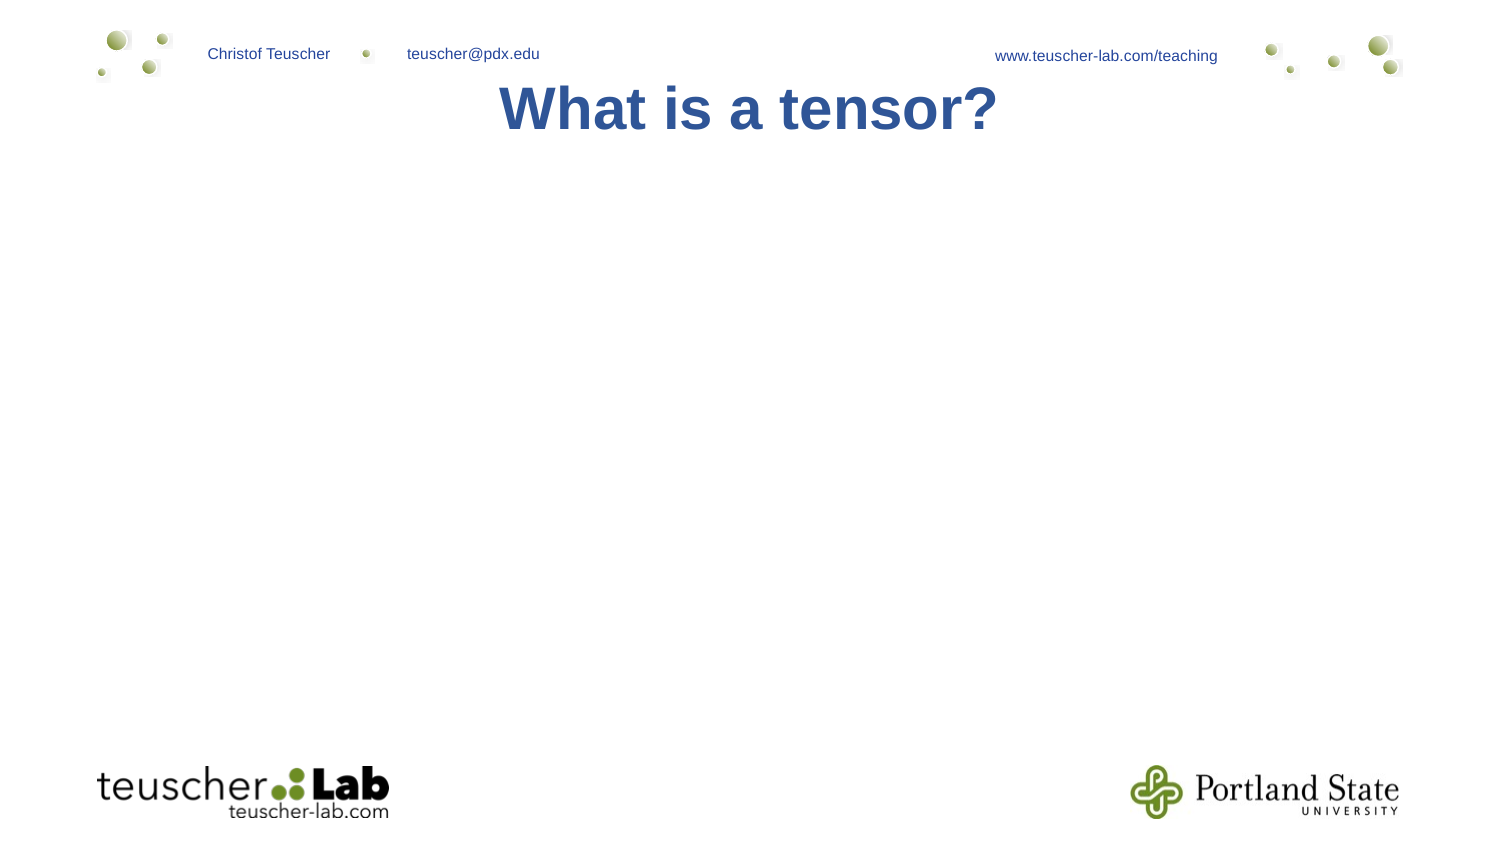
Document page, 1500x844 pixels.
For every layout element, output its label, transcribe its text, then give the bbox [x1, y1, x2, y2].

picture [1130, 765, 1399, 819]
picture [97, 766, 389, 818]
text_box What is a tensor? [0, 71, 1500, 149]
